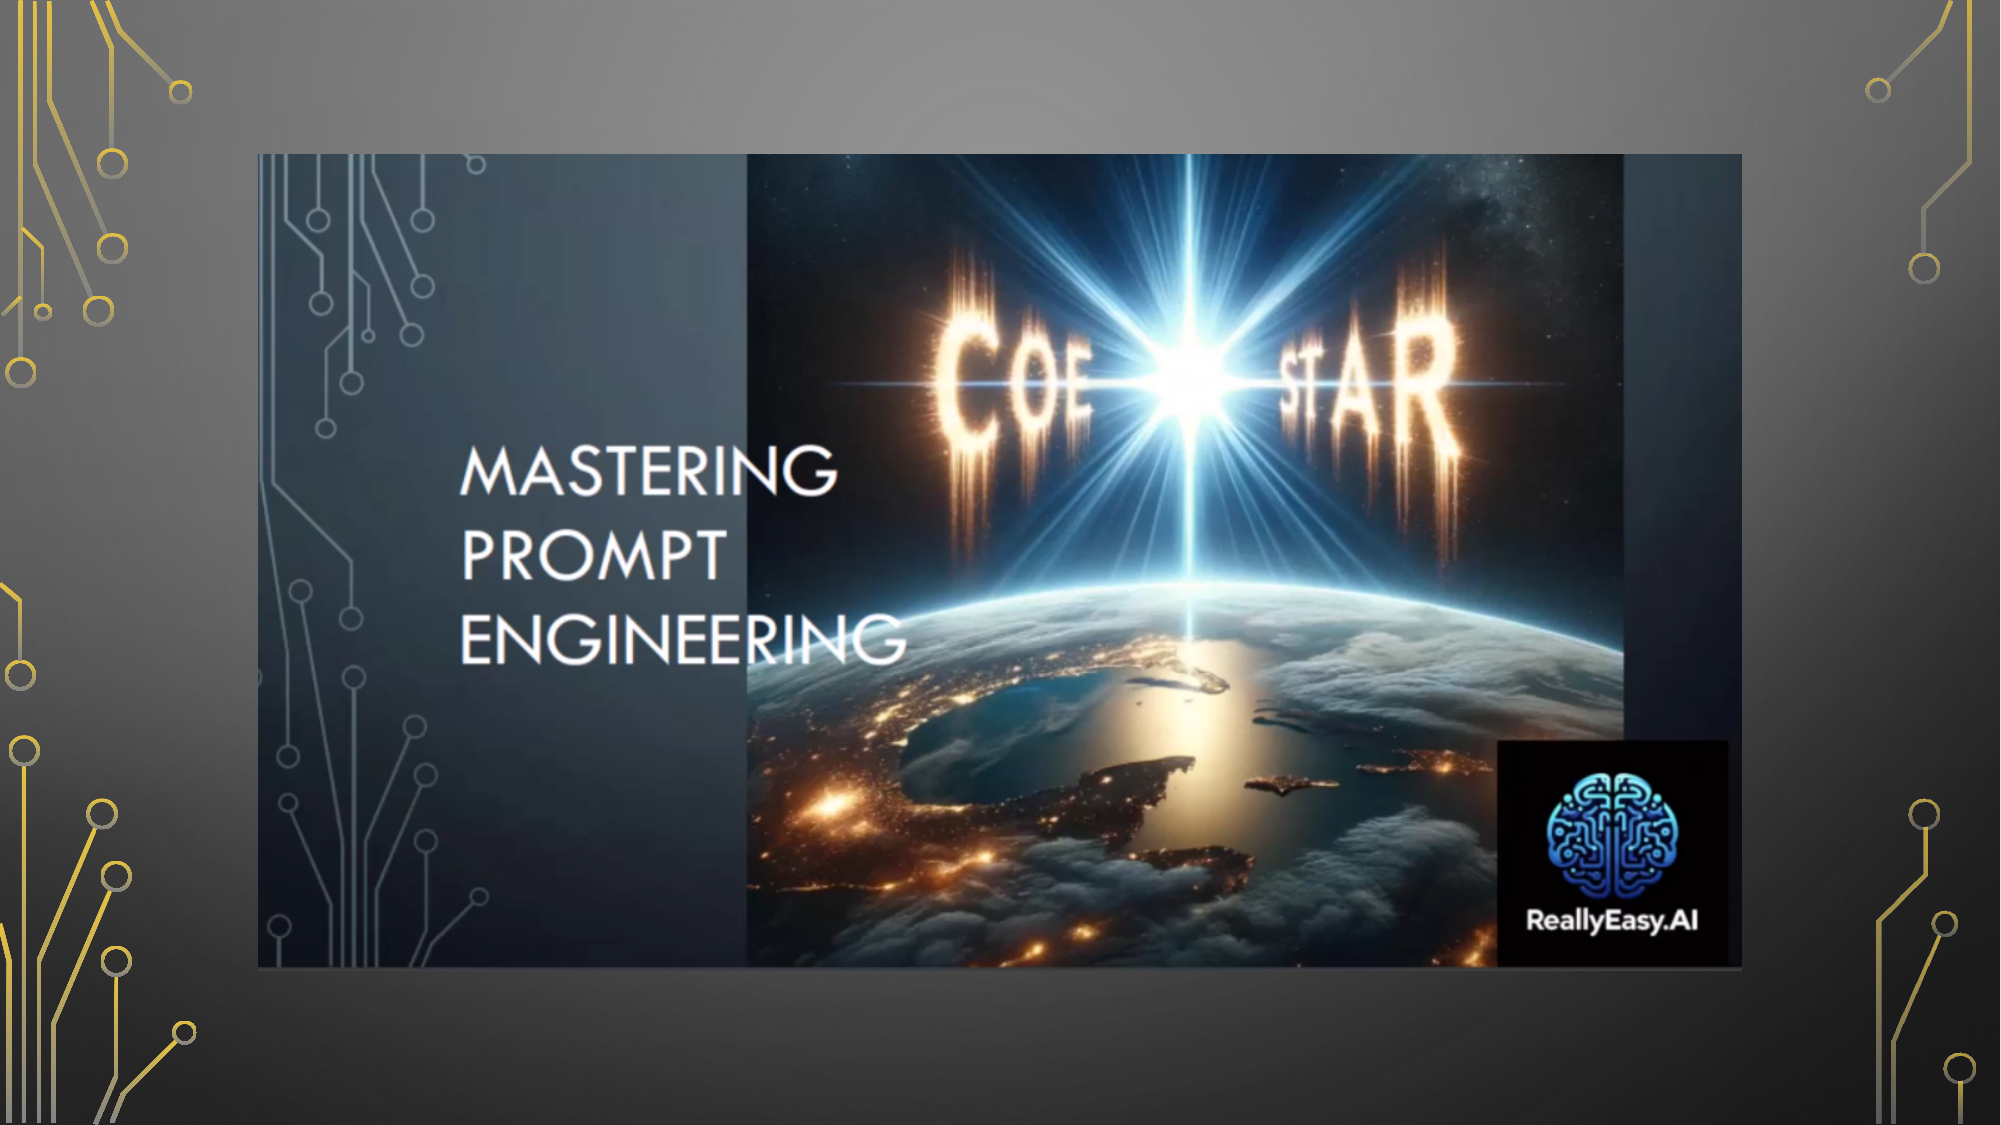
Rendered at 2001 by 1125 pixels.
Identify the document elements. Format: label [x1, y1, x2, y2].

picture [257, 154, 1743, 971]
